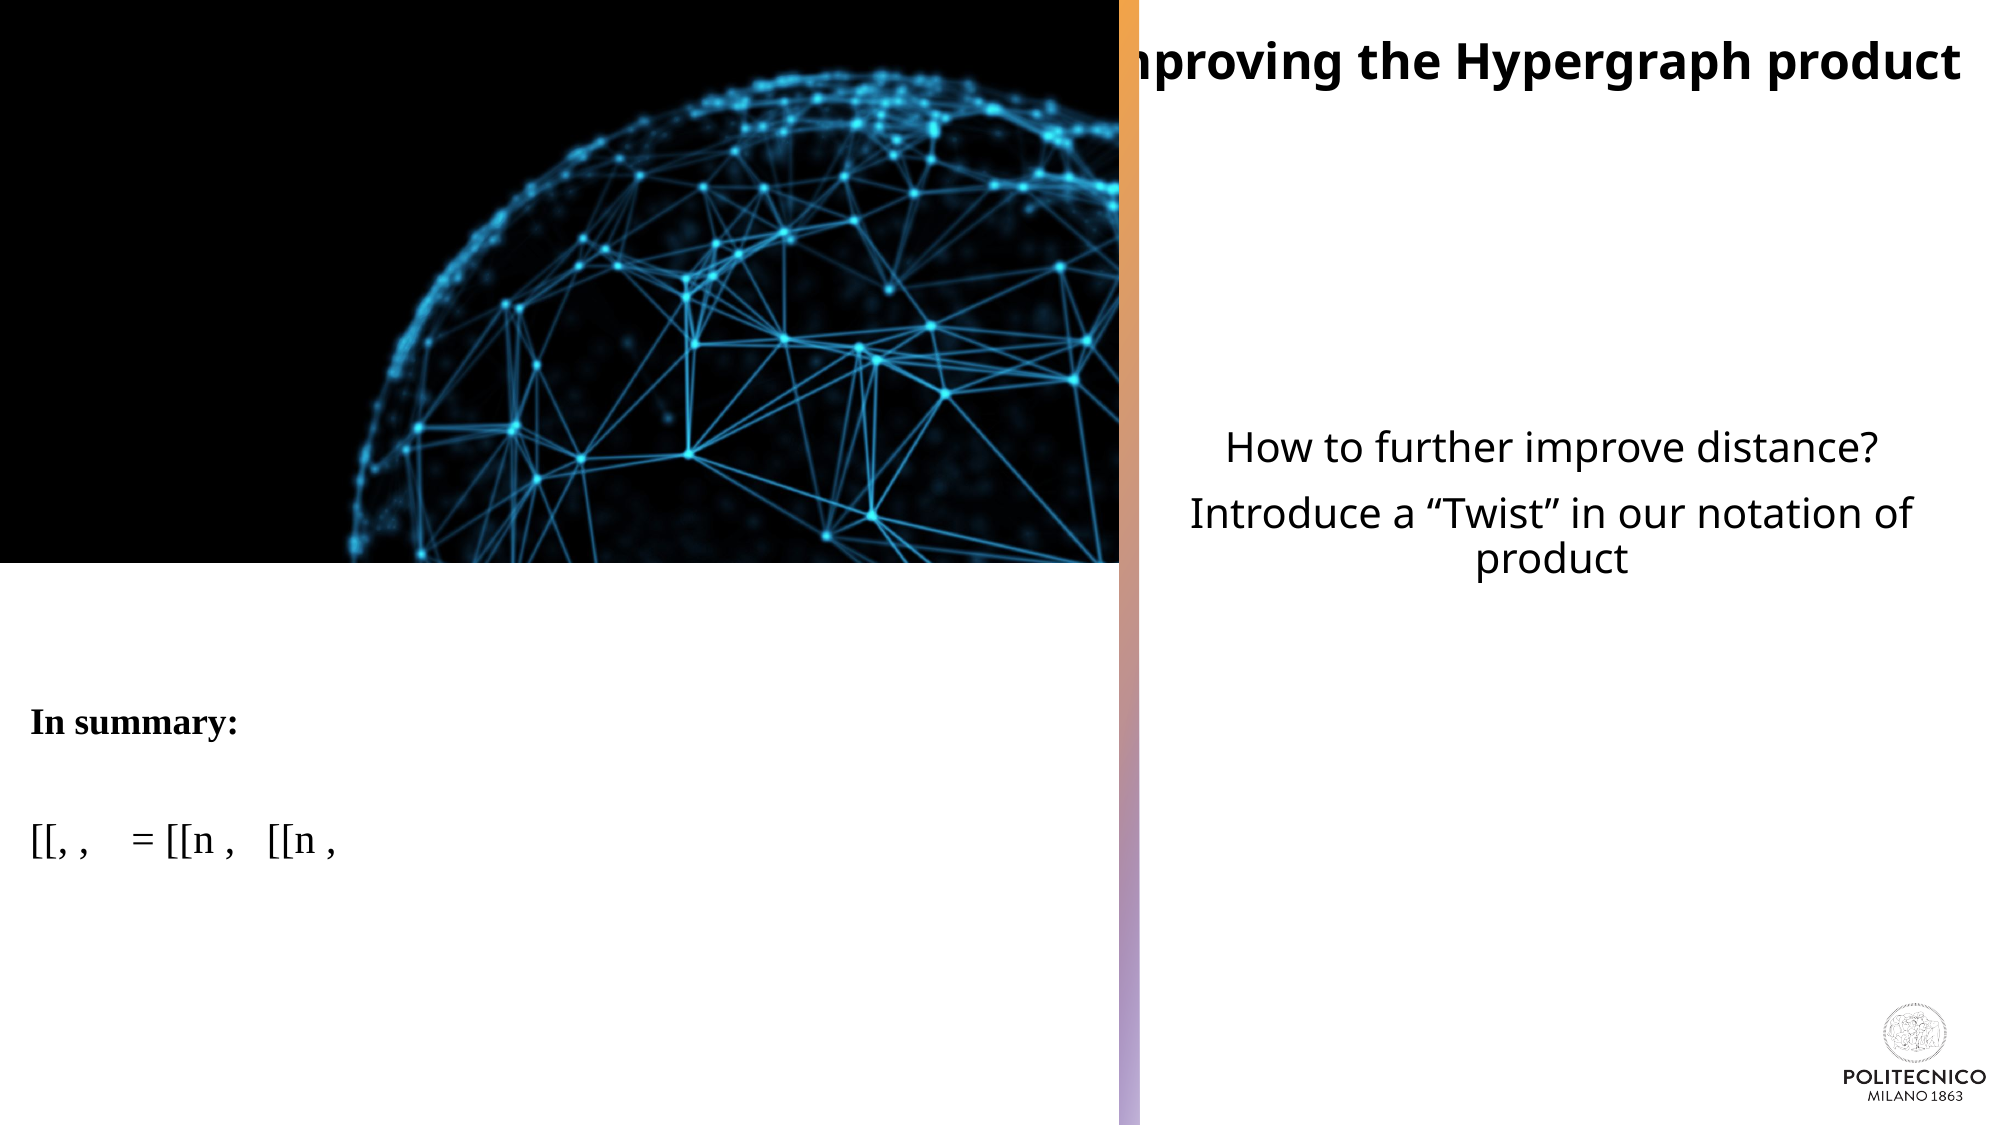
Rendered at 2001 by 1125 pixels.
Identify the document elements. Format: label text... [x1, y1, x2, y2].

text_box Improving the Hypergraph product [1140, 0, 2000, 98]
text_box How to further improve distance? Introduce a “Twist” in our notation of product [1140, 418, 1965, 784]
picture [1844, 1002, 1986, 1101]
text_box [1118, 0, 1140, 1125]
picture [0, 0, 1118, 563]
